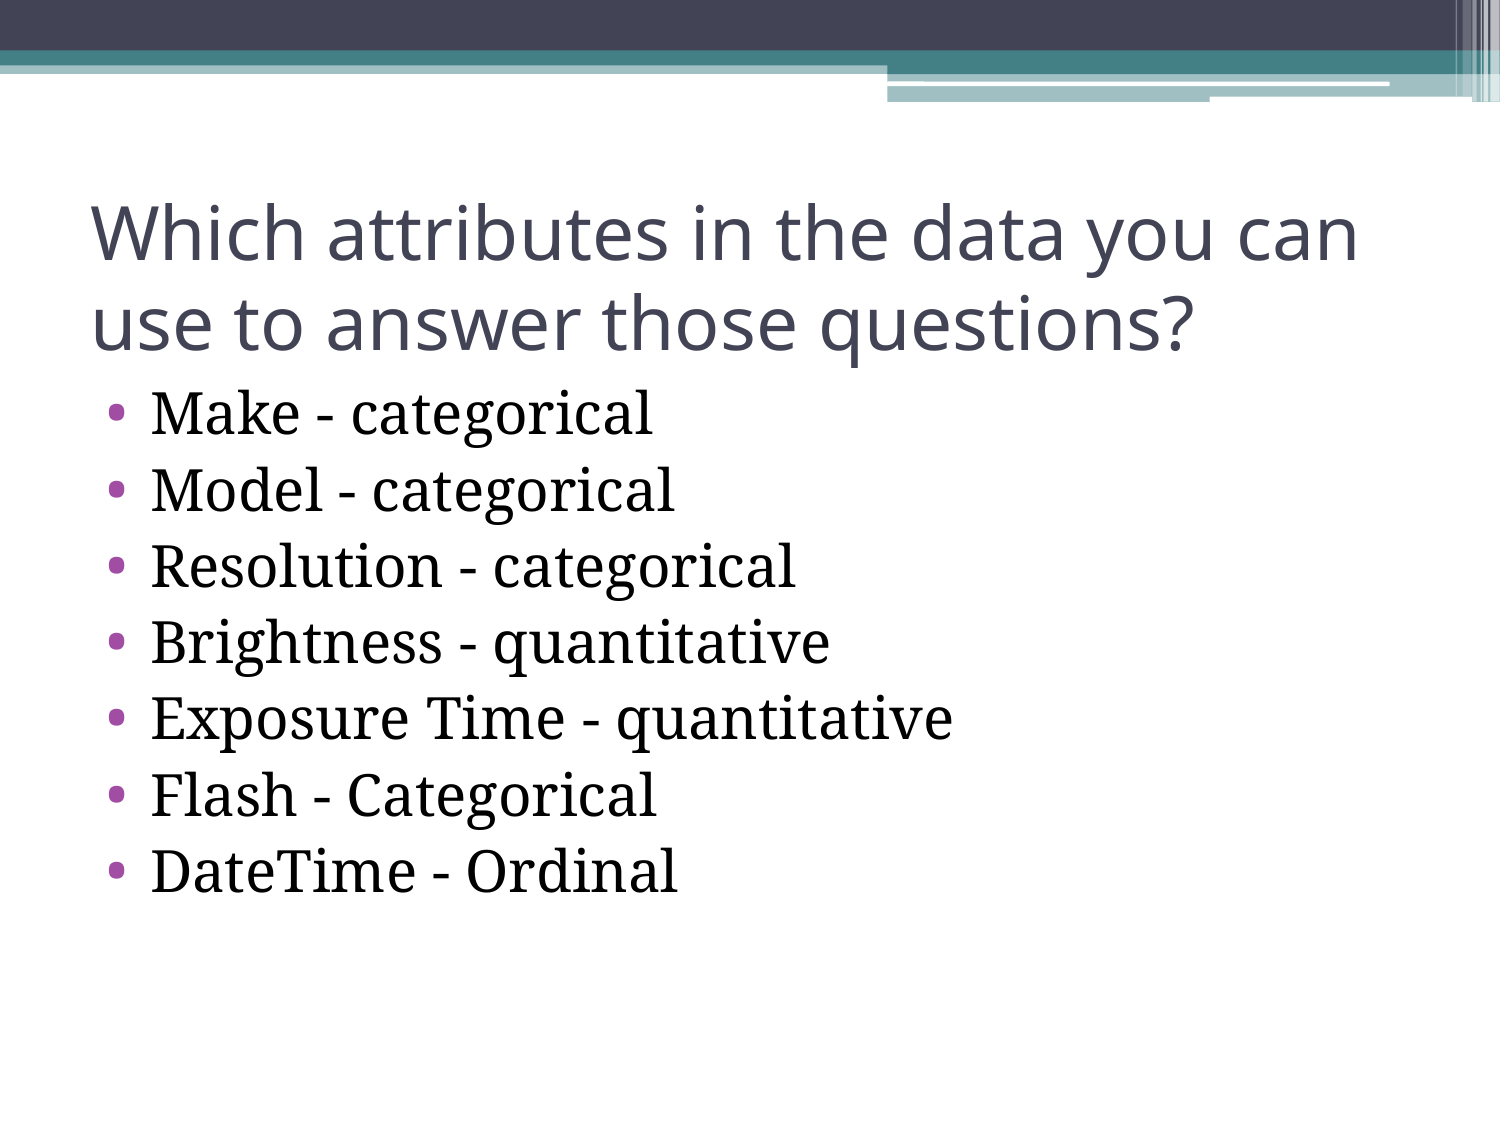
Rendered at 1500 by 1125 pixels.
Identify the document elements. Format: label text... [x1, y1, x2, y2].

title Which attributes in the data you can use to answer those questions? [75, 187, 1425, 363]
list Make - categorical Model - categorical Resolution - categorical Brightness - quantitative Exposure Time - quantitative Flash - Categorical DateTime - Ordinal [75, 368, 1425, 1079]
